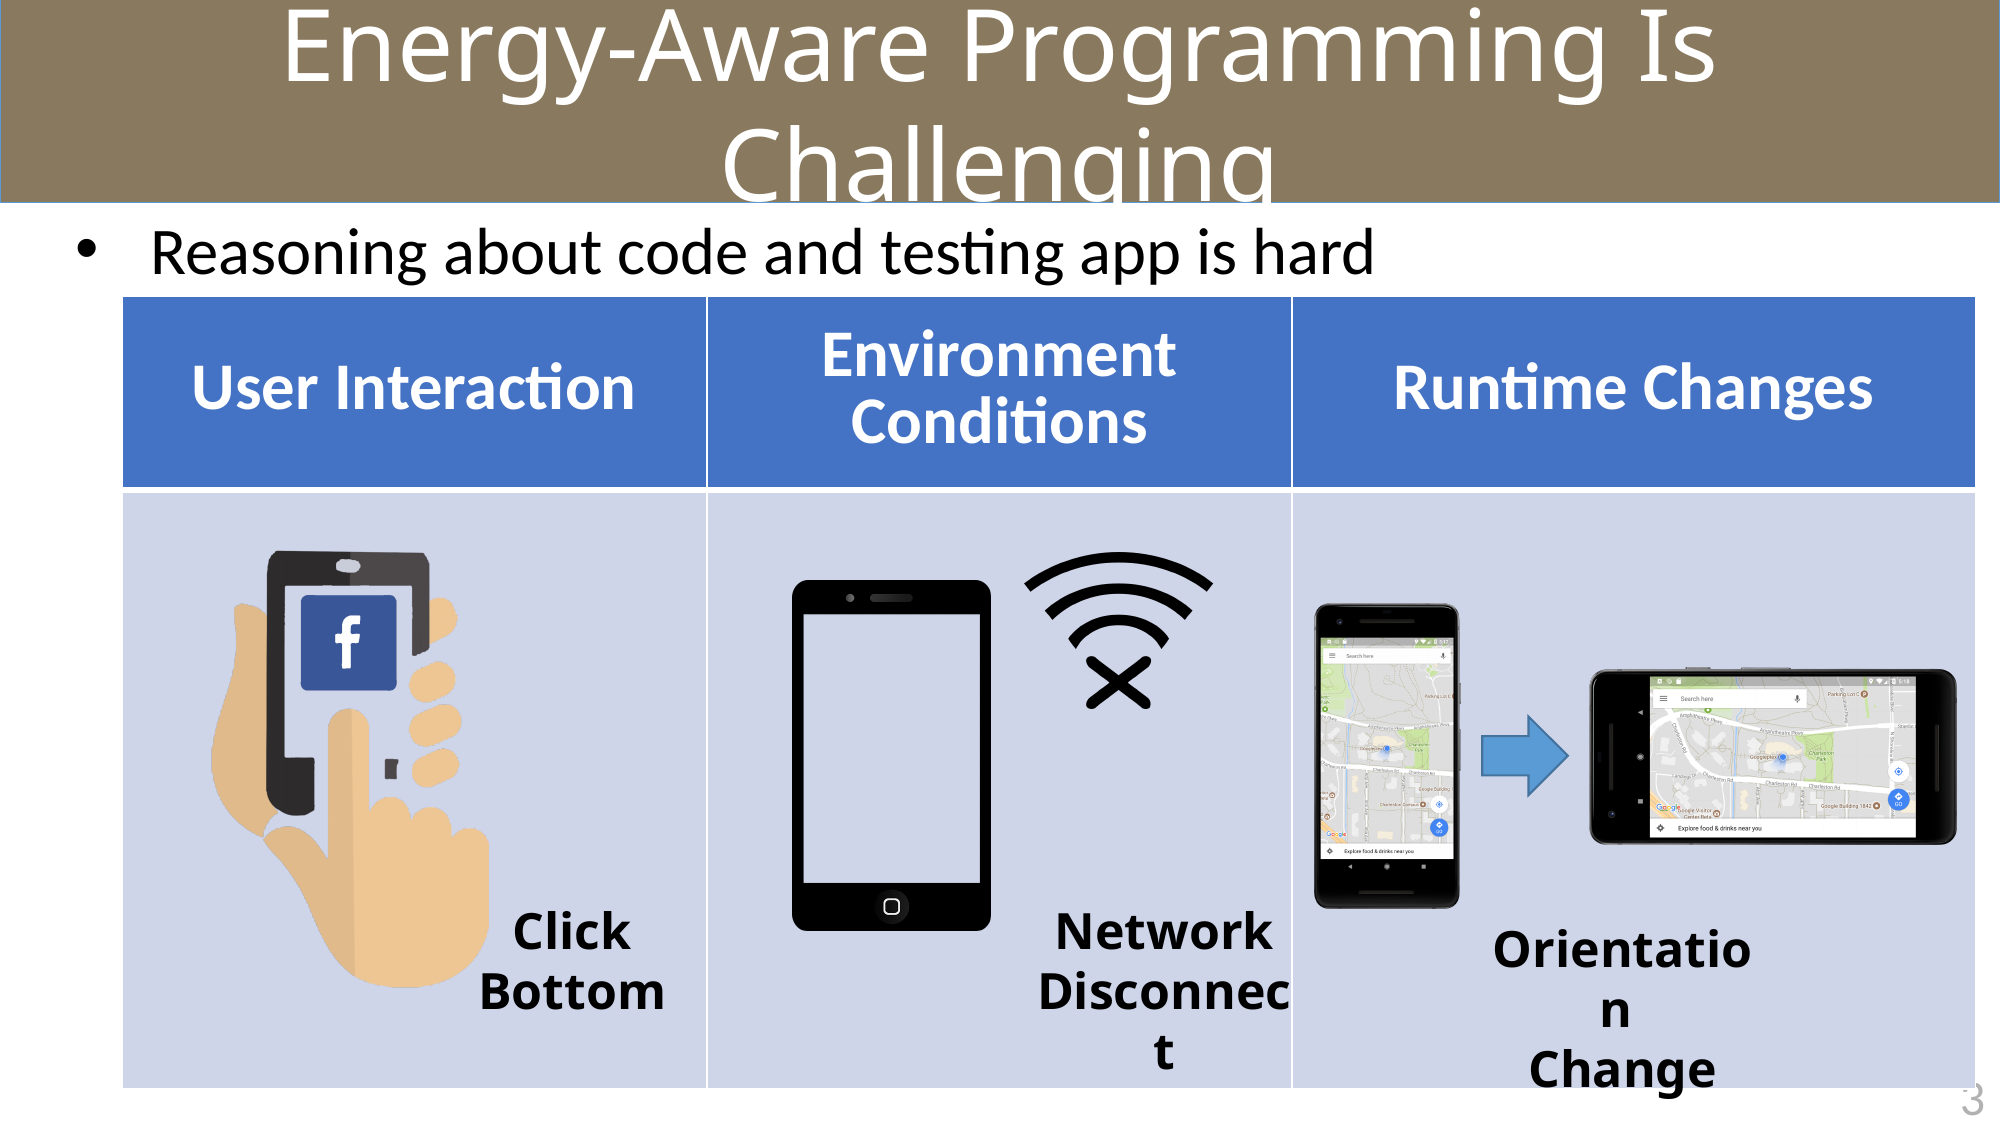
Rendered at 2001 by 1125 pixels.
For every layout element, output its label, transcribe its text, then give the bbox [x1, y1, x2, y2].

title [450, 0, 1990, 210]
table_cell [123, 493, 706, 1088]
text_box Energy-Aware Programming Is Challenging [0, 0, 450, 203]
picture [138, 515, 619, 996]
slide_number 2 [1550, 1065, 2000, 1125]
table_header Environment Conditions [708, 297, 1291, 487]
picture [1314, 603, 1461, 909]
text_box Click Bottom [440, 891, 705, 1027]
text_box Network Disconnect [1014, 891, 1315, 1087]
text_box Energy-Aware Programming Is Challenging [1990, 0, 2000, 203]
text_box Orientation Change [1473, 909, 1773, 1105]
table_header User Interaction [123, 297, 706, 487]
text_box Reasoning about code and testing app is hard [60, 200, 1832, 295]
picture [1021, 552, 1216, 709]
table_cell [708, 493, 1291, 1088]
text_box [1481, 714, 1570, 798]
picture [792, 580, 991, 931]
picture [1589, 667, 1957, 845]
table_cell [1293, 493, 1975, 1088]
table_header Runtime Changes [1293, 297, 1975, 487]
